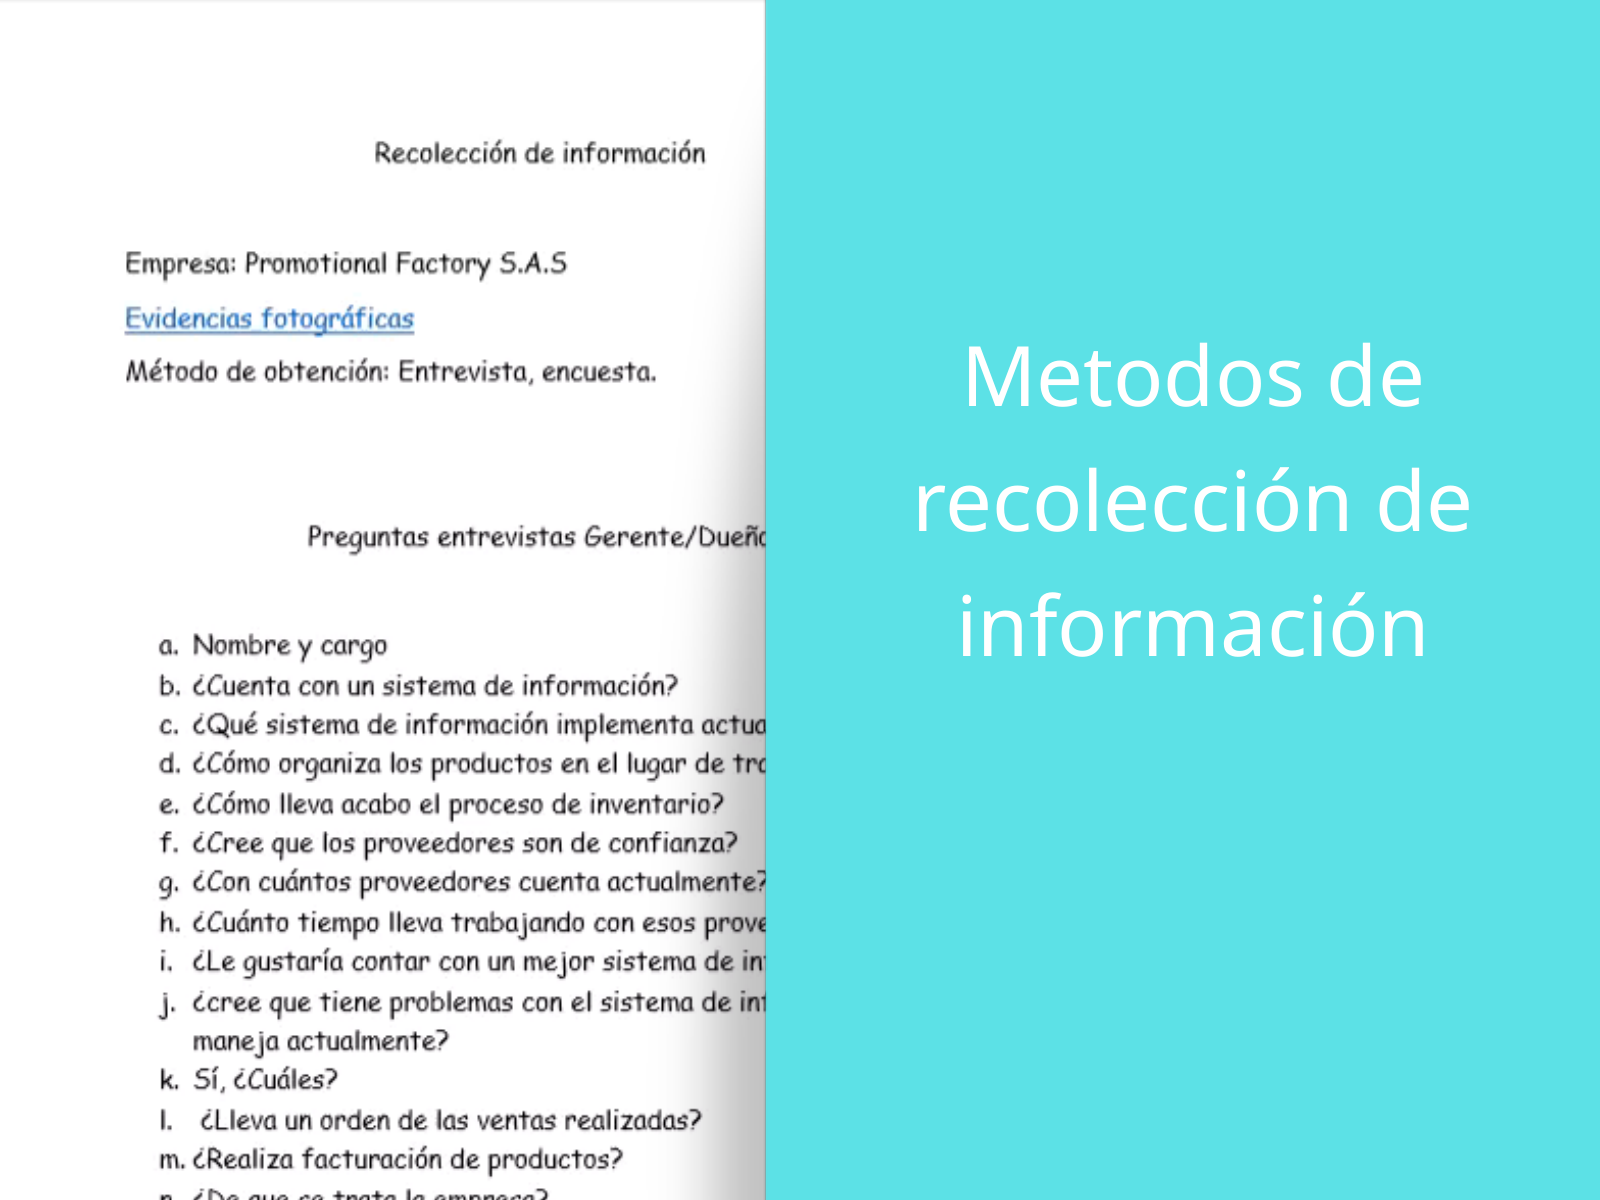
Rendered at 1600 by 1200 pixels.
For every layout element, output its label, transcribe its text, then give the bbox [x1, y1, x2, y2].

text_box Metodos de recolección de información [1113, 297, 1522, 472]
picture [0, 0, 1600, 1200]
